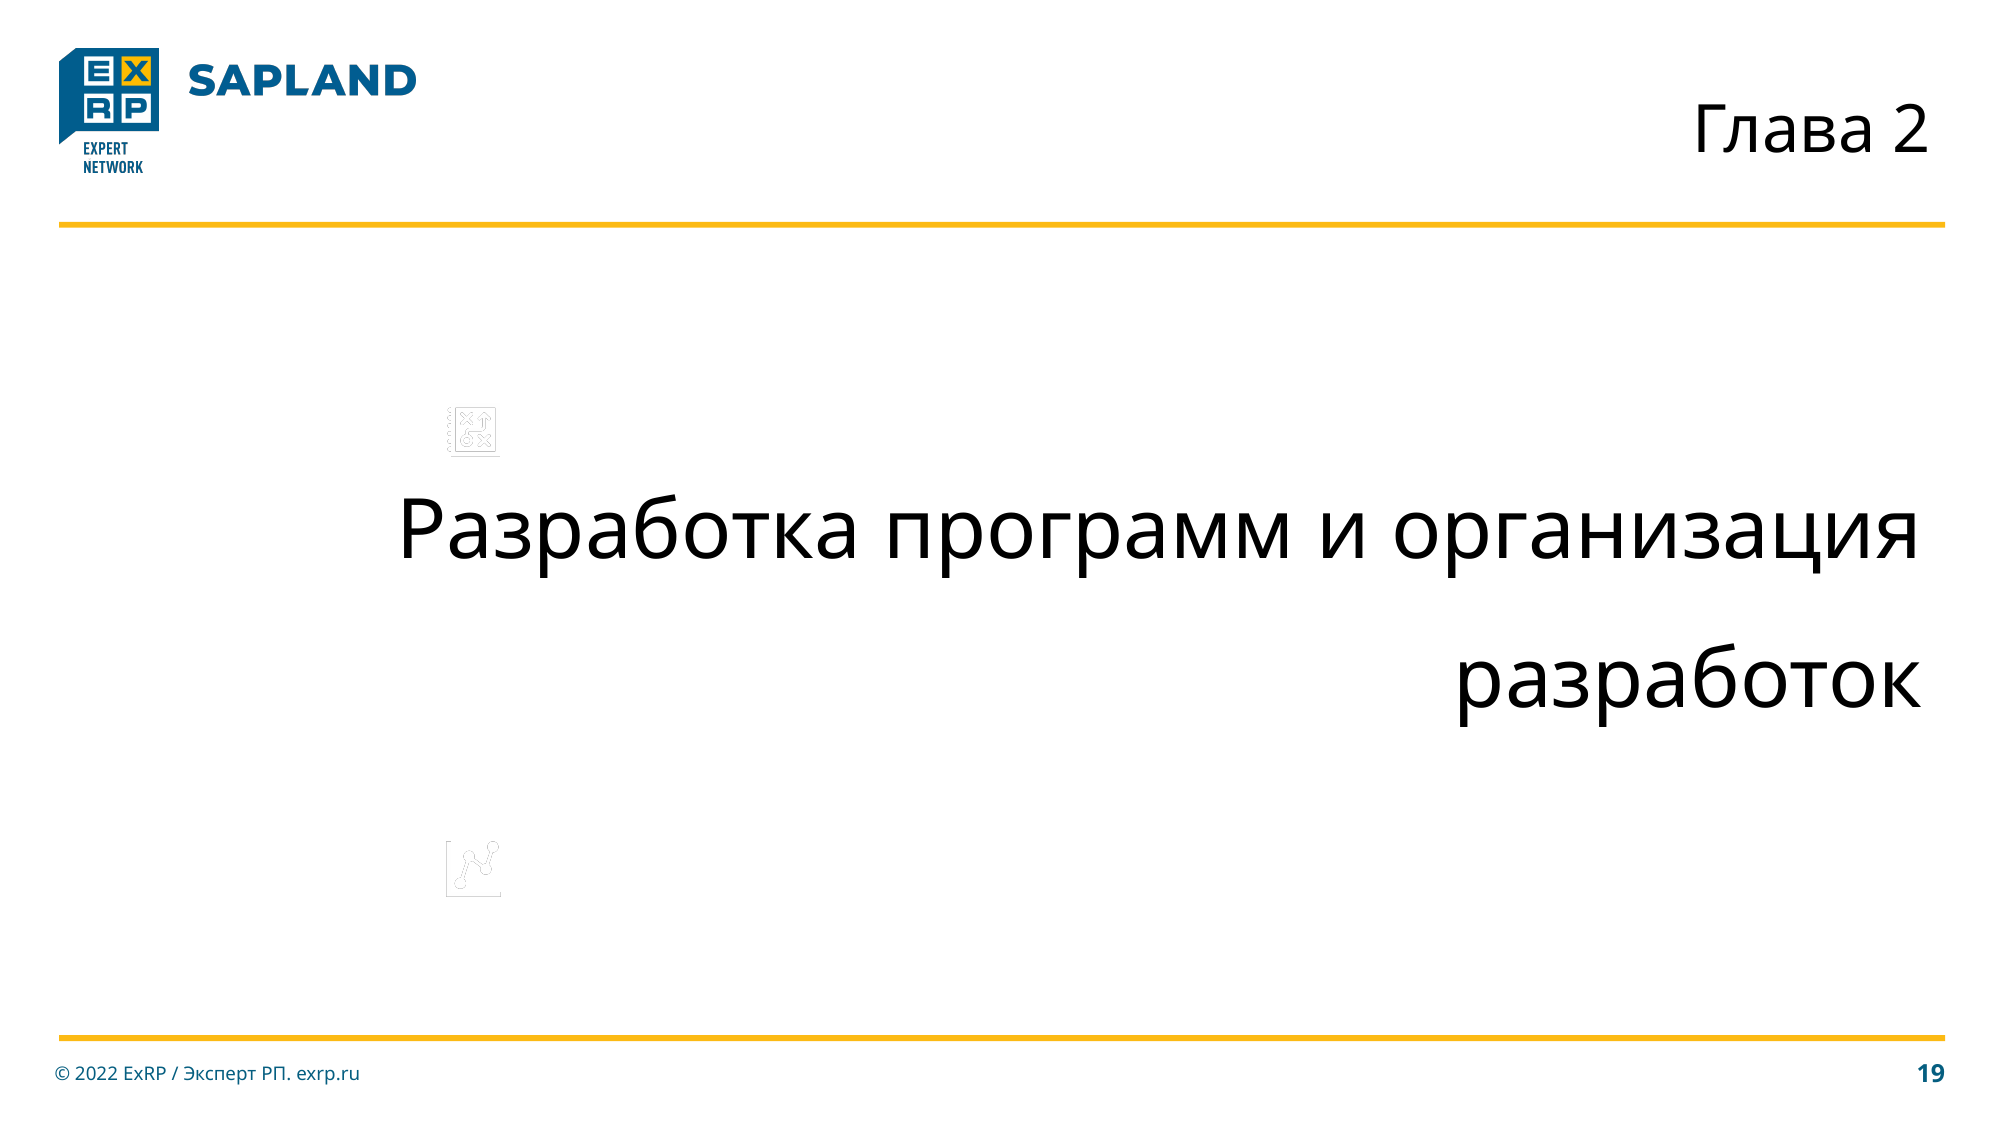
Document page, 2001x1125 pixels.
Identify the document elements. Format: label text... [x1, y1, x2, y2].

picture [59, 132, 159, 173]
picture [435, 391, 511, 467]
picture [122, 57, 150, 85]
picture [59, 48, 74, 60]
text_box Глава 2 [1530, 94, 2000, 175]
picture [435, 831, 511, 907]
picture [104, 163, 108, 173]
slide_number 19 [1862, 1044, 1961, 1105]
picture [189, 64, 416, 96]
footer © 2022 ExRP / Эксперт РП. exrp.ru [39, 1042, 468, 1103]
picture [122, 94, 150, 122]
picture [85, 57, 113, 85]
title Разработка программ и организация разработок [118, 424, 1938, 733]
picture [85, 94, 113, 122]
